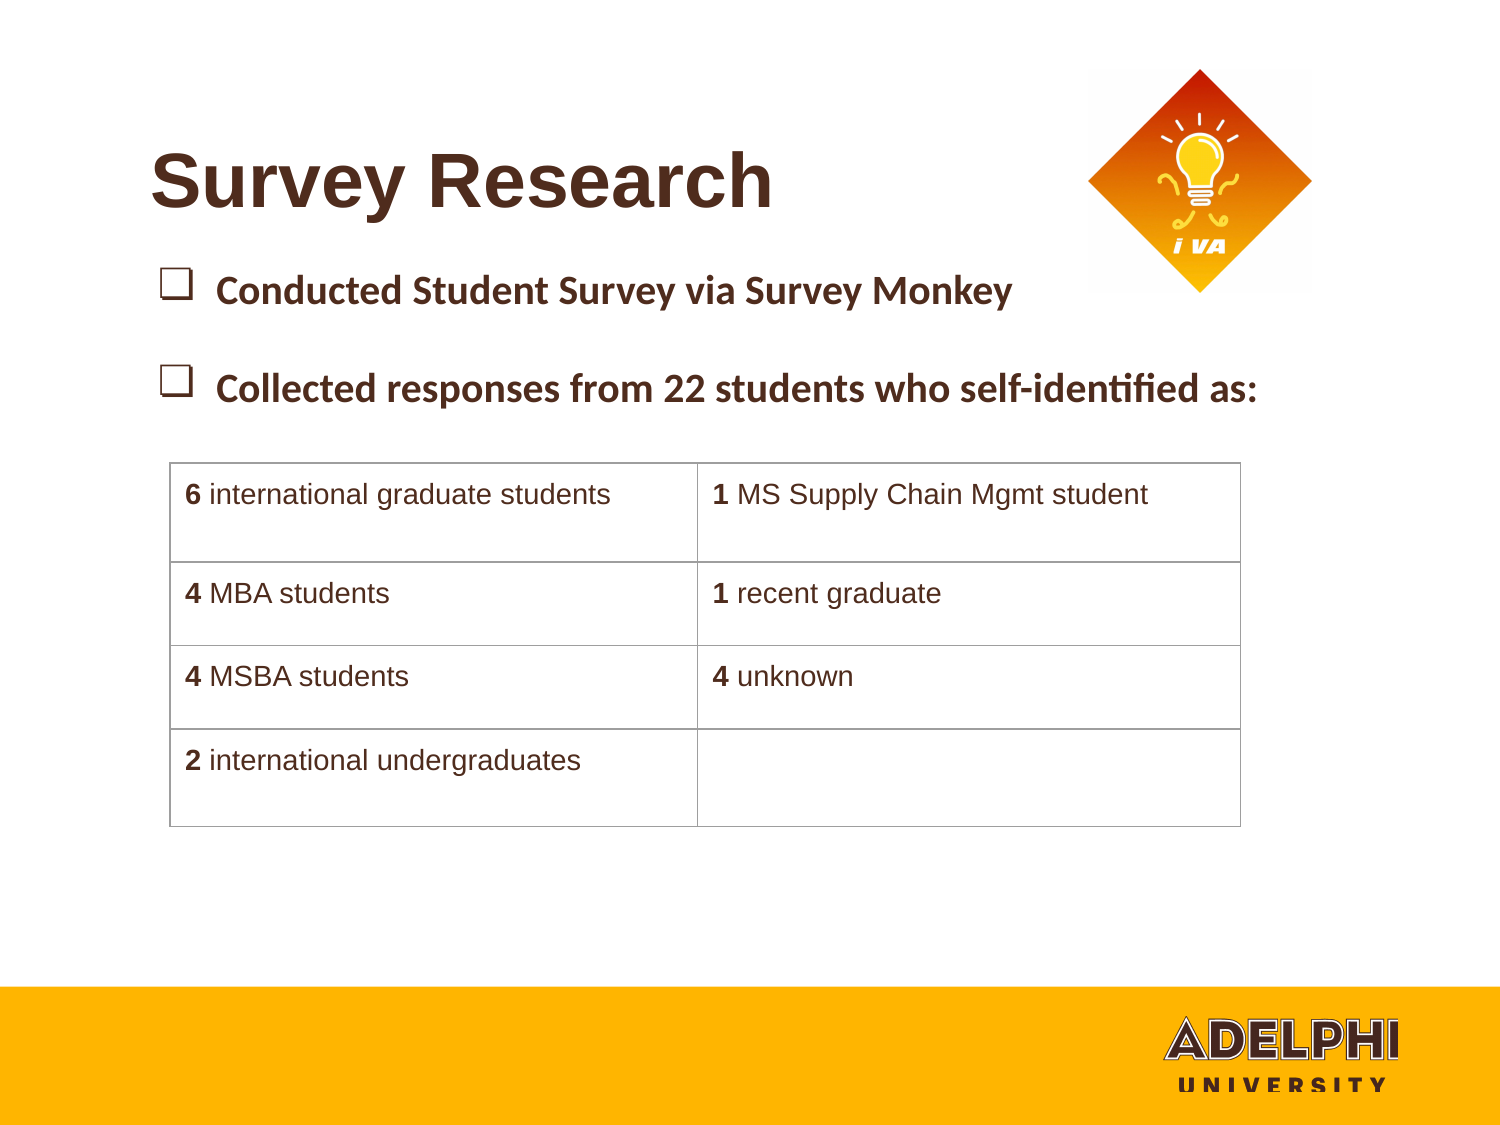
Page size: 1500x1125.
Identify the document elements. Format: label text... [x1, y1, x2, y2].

table_cell 2 international undergraduates [171, 730, 697, 826]
table_cell 1 recent graduate [698, 563, 1240, 645]
table_cell 4 MBA students [171, 563, 697, 645]
table_cell 4 MSBA students [171, 646, 697, 728]
text_box Survey Research [135, 69, 1085, 240]
table_cell 4 unknown [698, 646, 1240, 728]
table_header 6 international graduate students [171, 464, 697, 561]
picture [1163, 1016, 1398, 1092]
text_box Conducted Student Survey via Survey Monkey Collected responses from 22 students who self-identified as: [126, 240, 1312, 426]
picture [1087, 68, 1312, 293]
table_cell [698, 730, 1240, 826]
table_header 1 MS Supply Chain Mgmt student [698, 464, 1240, 561]
